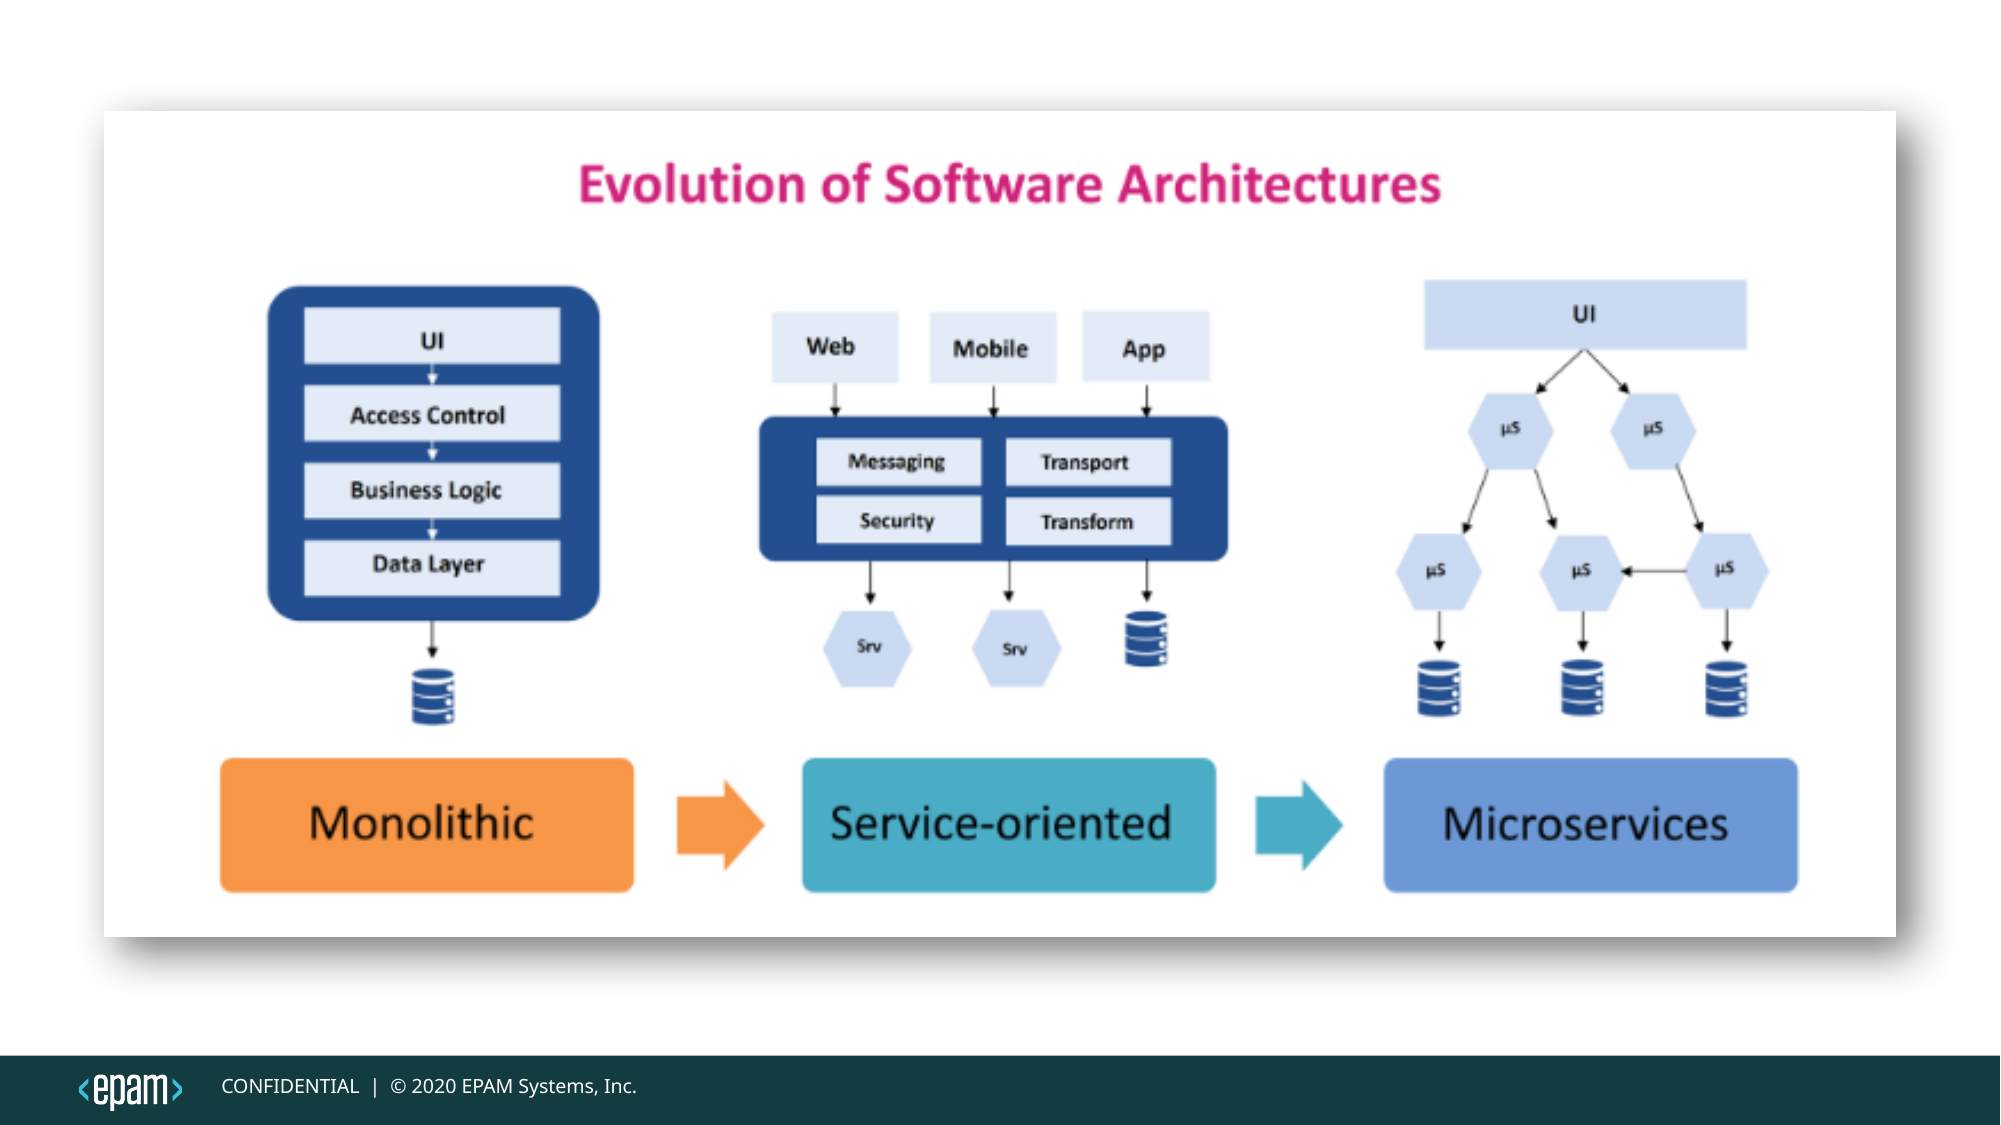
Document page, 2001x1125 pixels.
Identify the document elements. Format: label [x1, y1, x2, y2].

picture [104, 111, 1896, 937]
